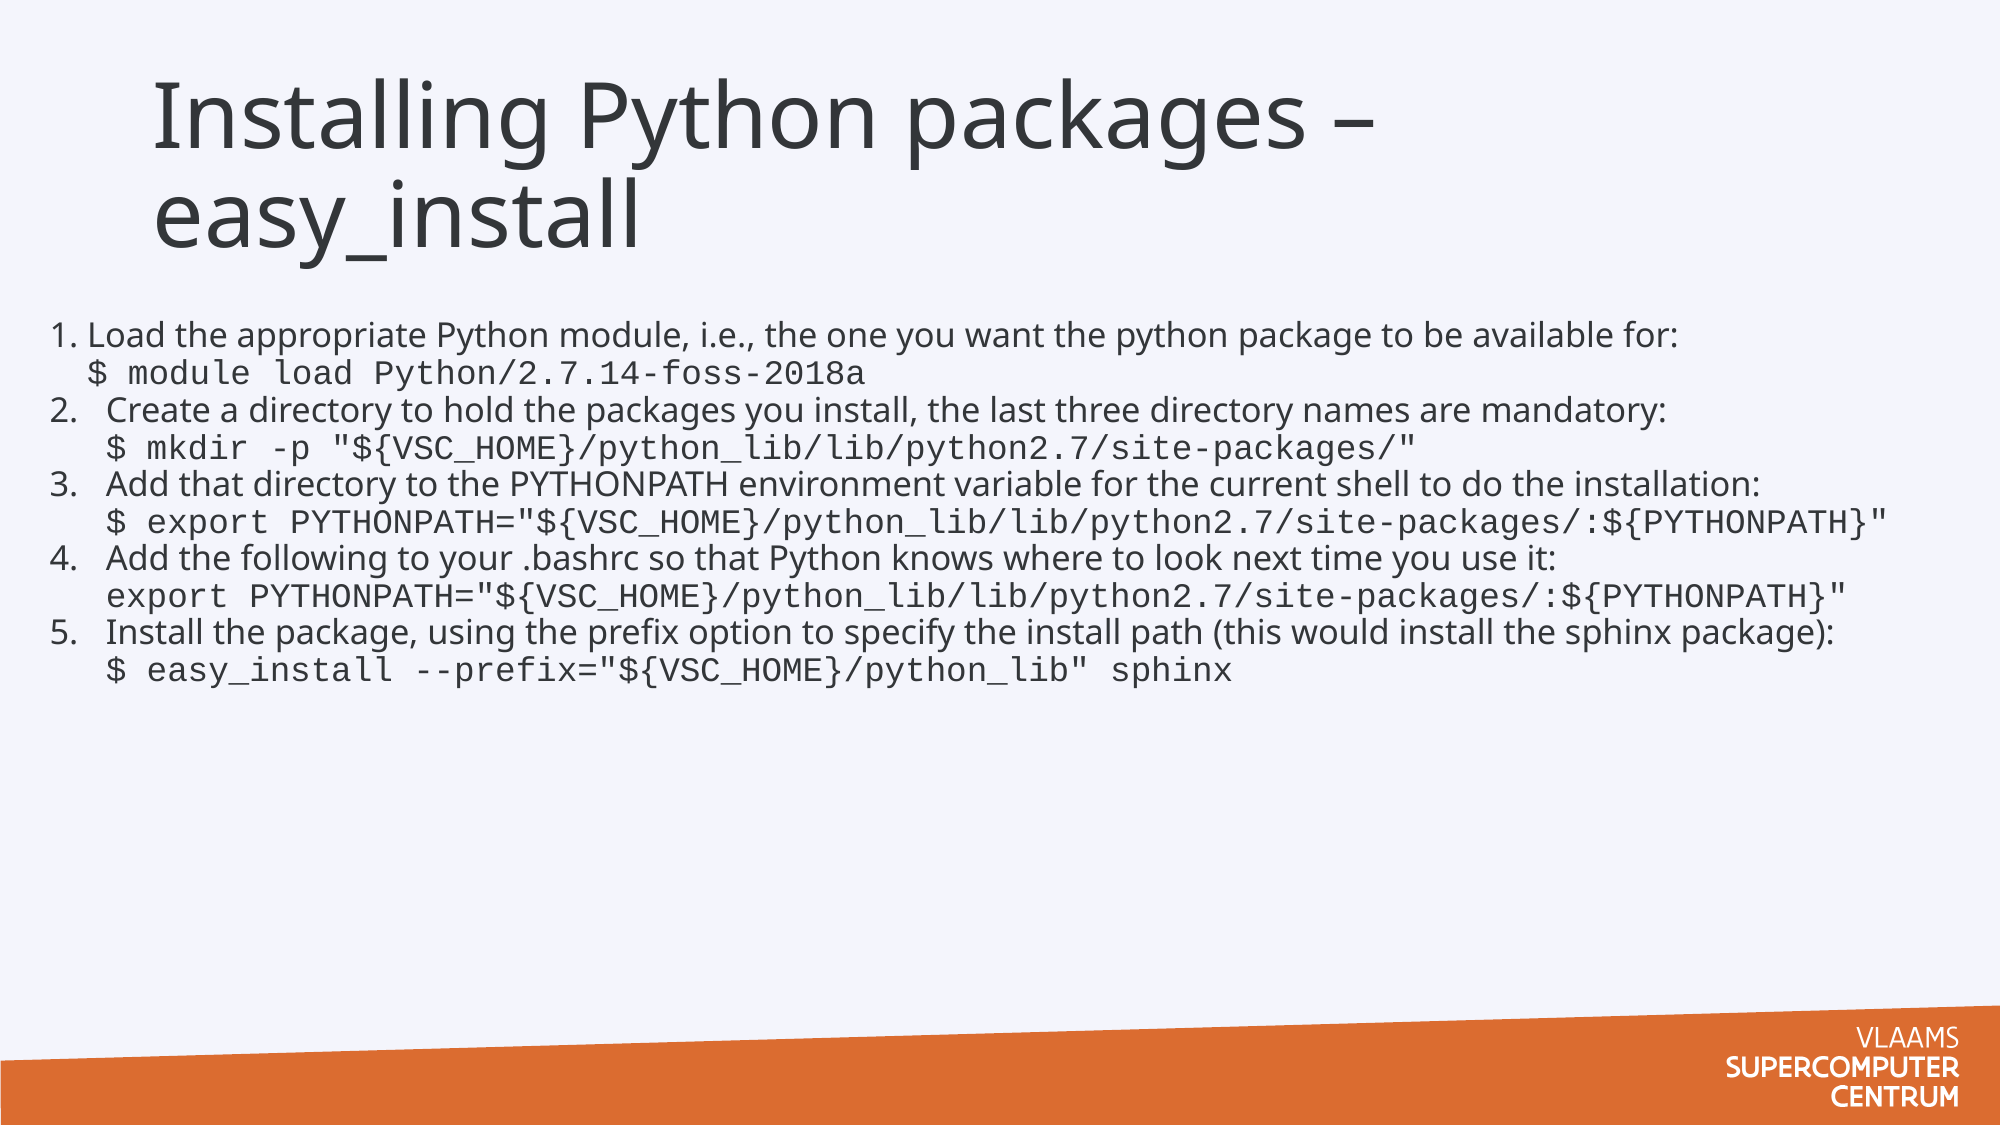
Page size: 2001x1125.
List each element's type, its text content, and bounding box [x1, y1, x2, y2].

picture [1725, 1038, 1960, 1117]
title Installing Python packages – easy_install [137, 59, 1863, 278]
list Load the appropriate Python module, i.e., the one you want the python package to be available for: $ module load Python/2.7.14-foss-2018a Create a directory to hold the packages you install, the last three directory names are mandatory: $ mkdir -p "${VSC_HOME}/python_lib/lib/python2.7/site-packages/" Add that directory to the PYTHONPATH environment variable for the current shell to do the installation: $ export PYTHONPATH="${VSC_HOME}/python_lib/lib/python2.7/site-packages/:${PYTHONPATH}" Add the following to your .bashrc so that Python knows where to look next time you use it: export PYTHONPATH="${VSC_HOME}/python_lib/lib/python2.7/site-packages/:${PYTHONPATH}" Install the package, using the prefix option to specify the install path (this would install the sphinx package): $ easy_install --prefix="${VSC_HOME}/python_lib" sphinx [34, 310, 1966, 1038]
